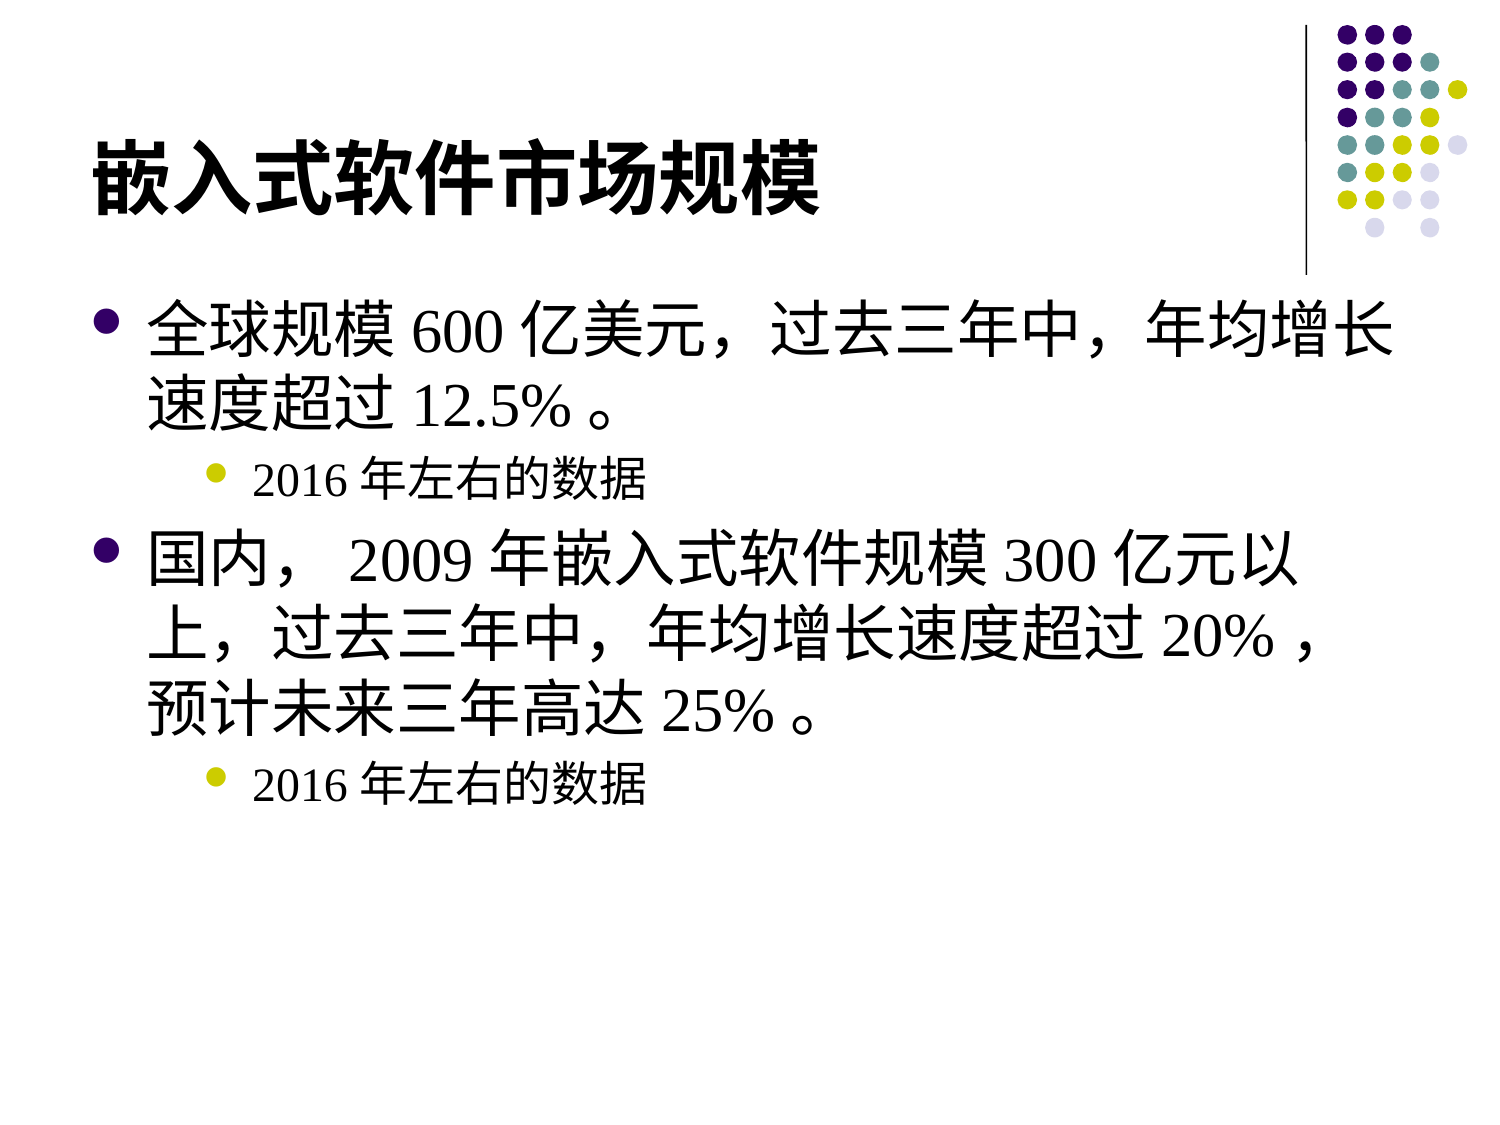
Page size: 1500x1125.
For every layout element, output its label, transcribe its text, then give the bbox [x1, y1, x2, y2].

title 嵌入式软件市场规模 [75, 20, 1313, 233]
list 全球规模600亿美元，过去三年中，年均增长速度超过12.5%。 2016年左右的数据 国内，2009年嵌入式软件规模300亿元以上，过去三年中，年均增长速度超过20%，预计未来三年高达25%。 2016年左右的数据 [75, 282, 1425, 1006]
